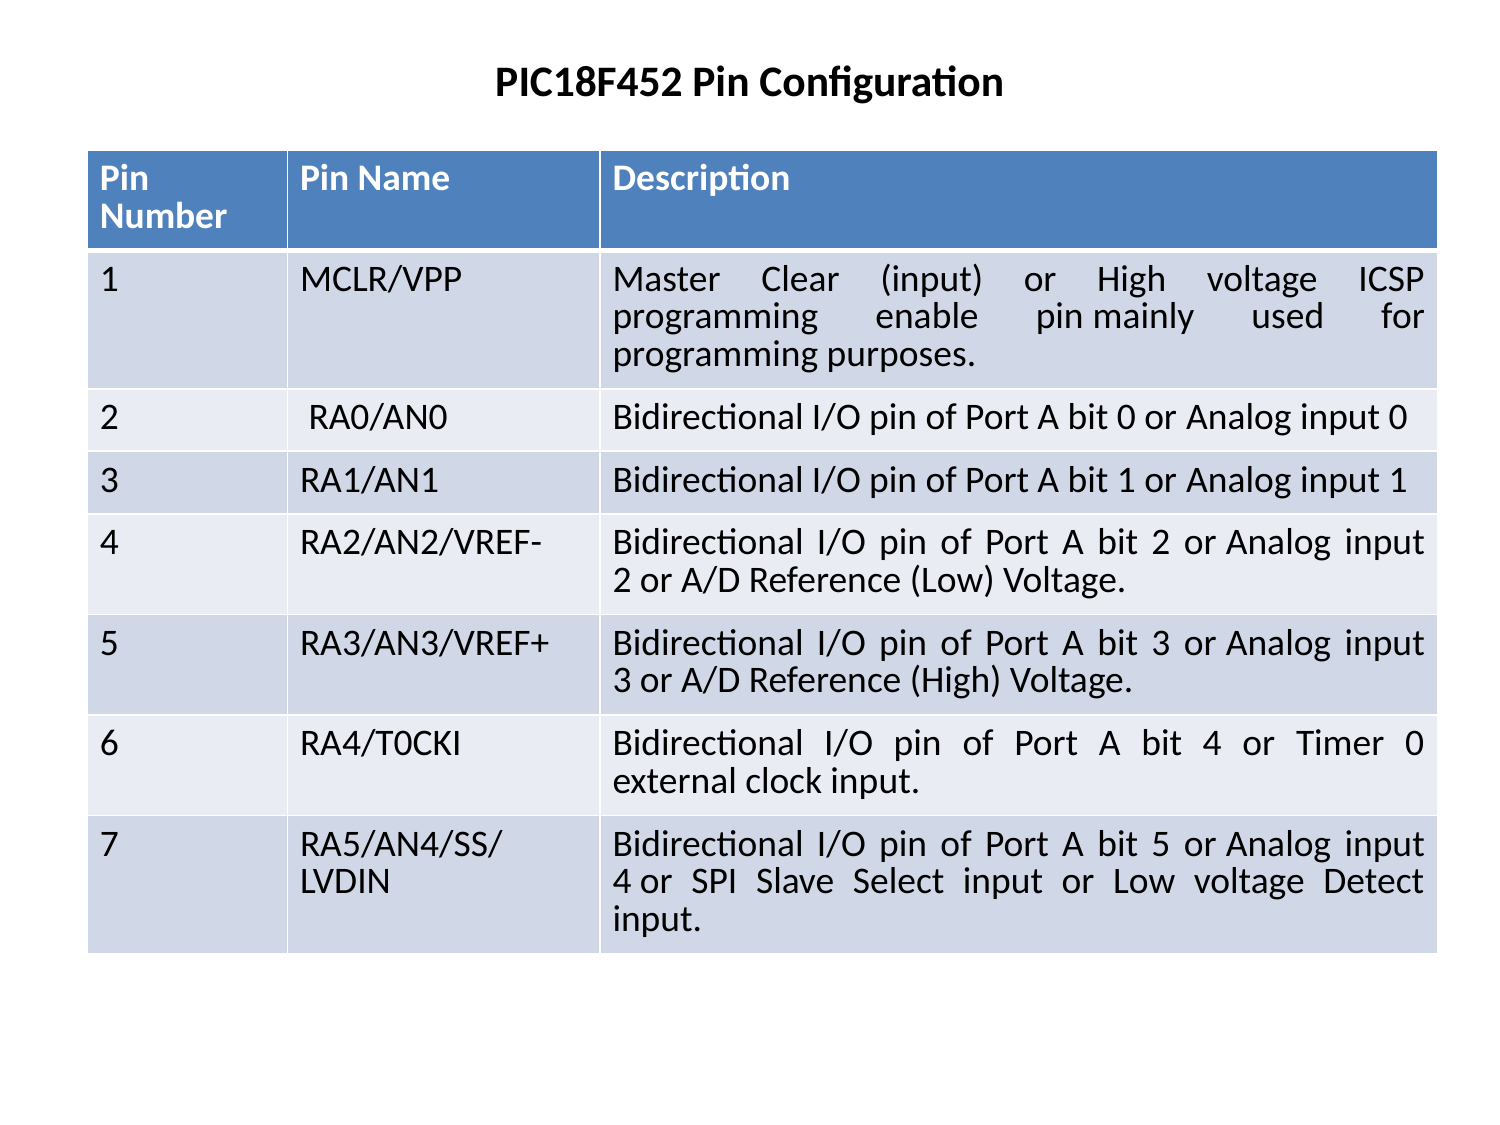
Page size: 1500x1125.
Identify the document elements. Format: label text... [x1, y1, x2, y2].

table_cell Bidirectional I/O pin of Port A bit 4 or Timer 0 external clock input. [601, 716, 1437, 815]
table_cell 5 [88, 615, 287, 714]
table_cell 6 [88, 716, 287, 815]
table_cell 7 [88, 816, 287, 953]
table_header Pin Number [88, 151, 287, 248]
table_cell 3 [88, 452, 287, 513]
table_cell 1 [88, 253, 287, 388]
table_cell MCLR/VPP [288, 253, 599, 388]
table_cell RA5/AN4/SS/LVDIN [288, 816, 599, 953]
table_cell RA3/AN3/VREF+ [288, 615, 599, 714]
table_cell RA0/AN0 [288, 390, 599, 450]
table_cell 4 [88, 515, 287, 614]
table_cell Bidirectional I/O pin of Port A bit 3 or Analog input 3 or A/D Reference (High) Voltage. [601, 615, 1437, 714]
table_cell RA2/AN2/VREF- [288, 515, 599, 614]
table_cell Bidirectional I/O pin of Port A bit 0 or Analog input 0 [601, 390, 1437, 450]
table_cell RA4/T0CKI [288, 716, 599, 815]
title PIC18F452 Pin Configuration [75, 45, 1425, 113]
table_cell Bidirectional I/O pin of Port A bit 1 or Analog input 1 [601, 452, 1437, 513]
table_cell Master Clear (input) or High voltage ICSP programming enable pin mainly used for programming purposes. [601, 253, 1437, 388]
table_cell 2 [88, 390, 287, 450]
table_cell RA1/AN1 [288, 452, 599, 513]
table_header Description [601, 151, 1437, 248]
table_header Pin Name [288, 151, 599, 248]
table_cell Bidirectional I/O pin of Port A bit 5 or Analog input 4 or SPI Slave Select input or Low voltage Detect input. [601, 816, 1437, 953]
table_cell Bidirectional I/O pin of Port A bit 2 or Analog input 2 or A/D Reference (Low) Voltage. [601, 515, 1437, 614]
